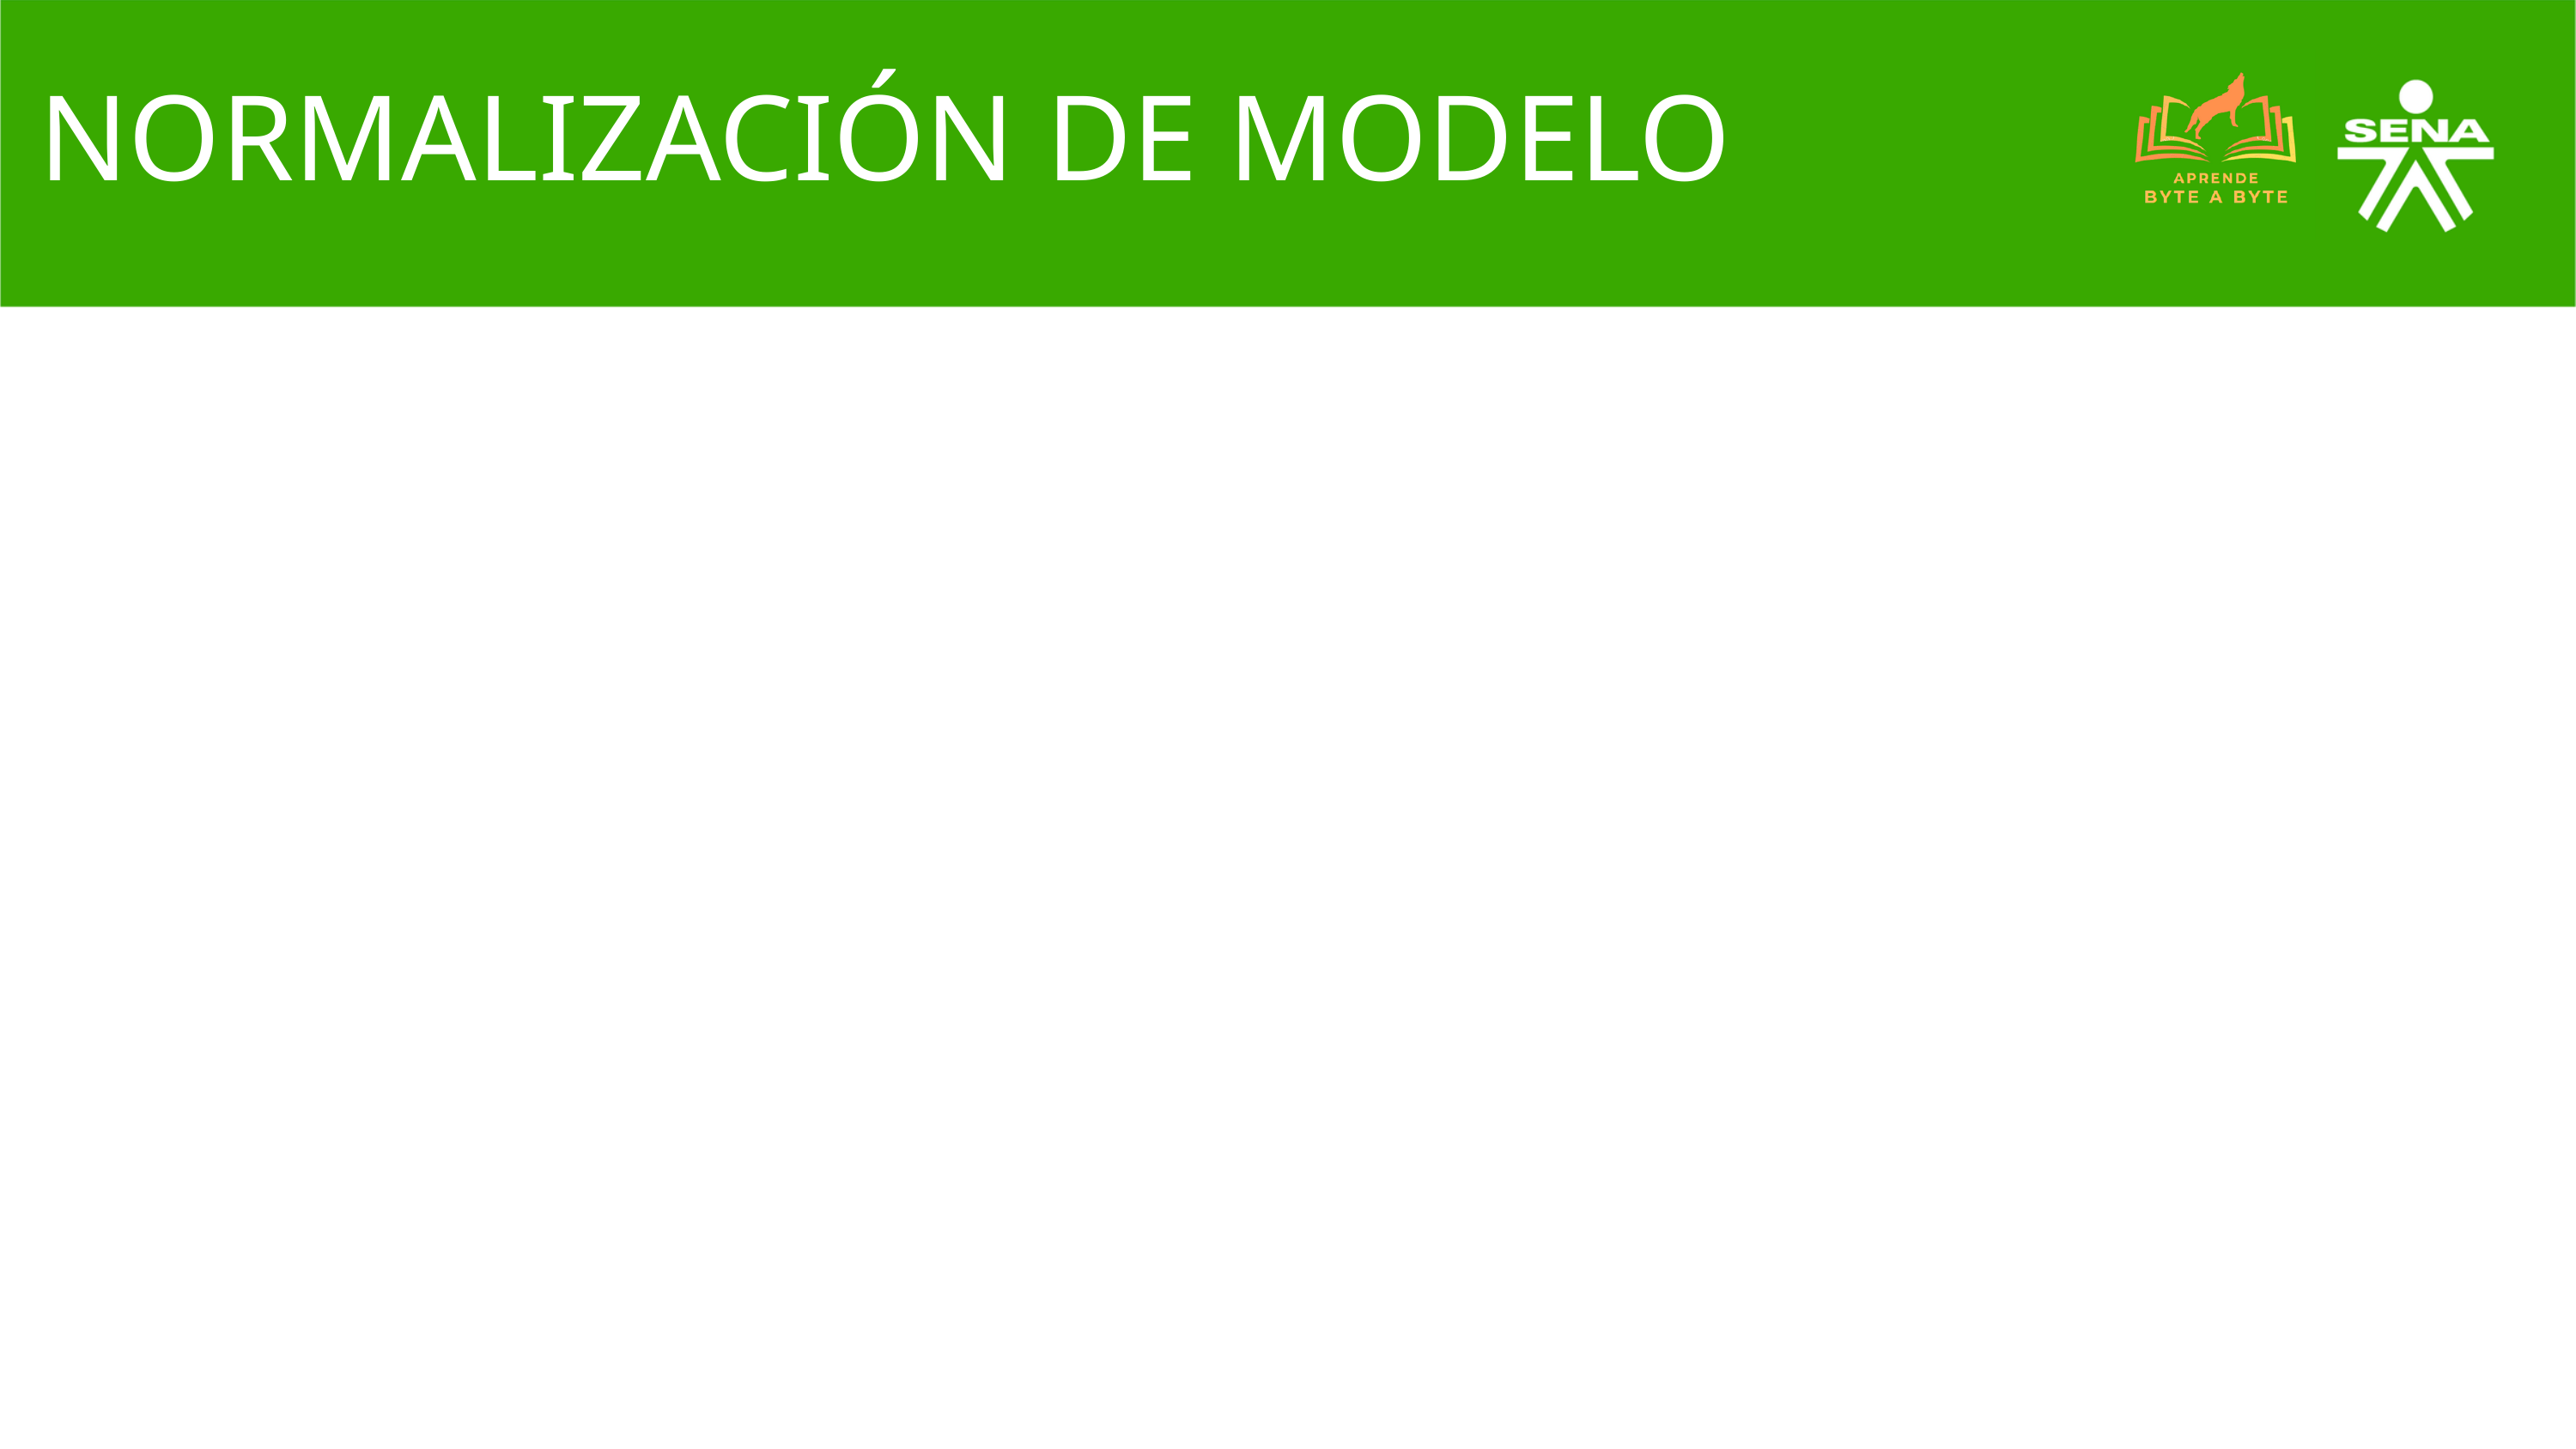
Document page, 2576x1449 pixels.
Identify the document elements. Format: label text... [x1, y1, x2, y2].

text_box [0, 0, 2576, 1449]
text_box NORMALIZACIÓN DE MODELO [39, 76, 2109, 204]
text_box [2109, 49, 2316, 240]
